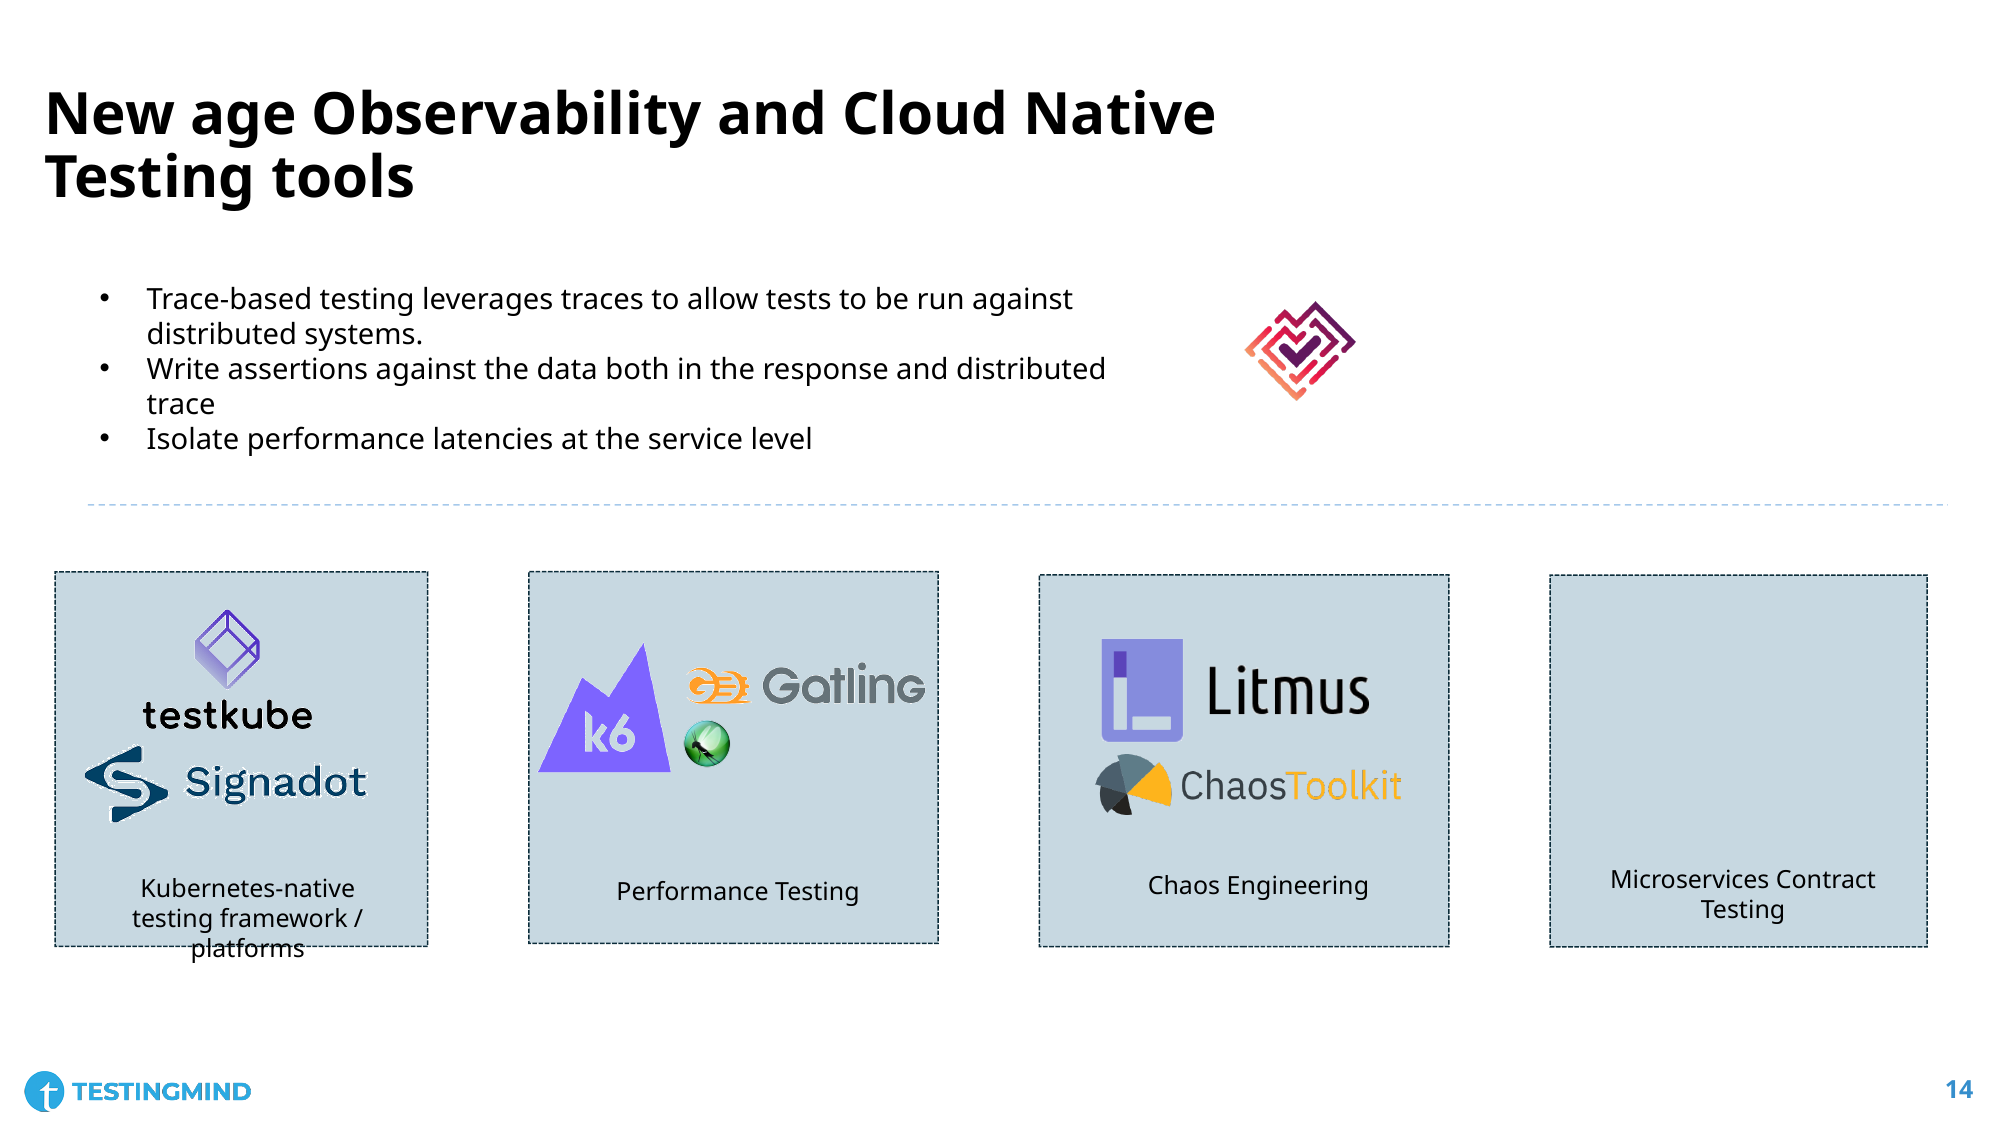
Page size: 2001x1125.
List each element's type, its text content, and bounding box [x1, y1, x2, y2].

slide_number 14 [1538, 1060, 1989, 1121]
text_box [1549, 574, 1928, 948]
text_box Trace-based testing leverages traces to allow tests to be run against distributed systems. Write assertions against the data both in the response and distributed trace Isolate performance latencies at the service level [84, 272, 1159, 463]
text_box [528, 571, 939, 944]
picture [16, 1068, 262, 1114]
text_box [1038, 574, 1450, 948]
text_box New age Observability and Cloud Native Testing tools [44, 83, 1296, 210]
picture [1243, 300, 1714, 402]
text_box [54, 571, 429, 947]
